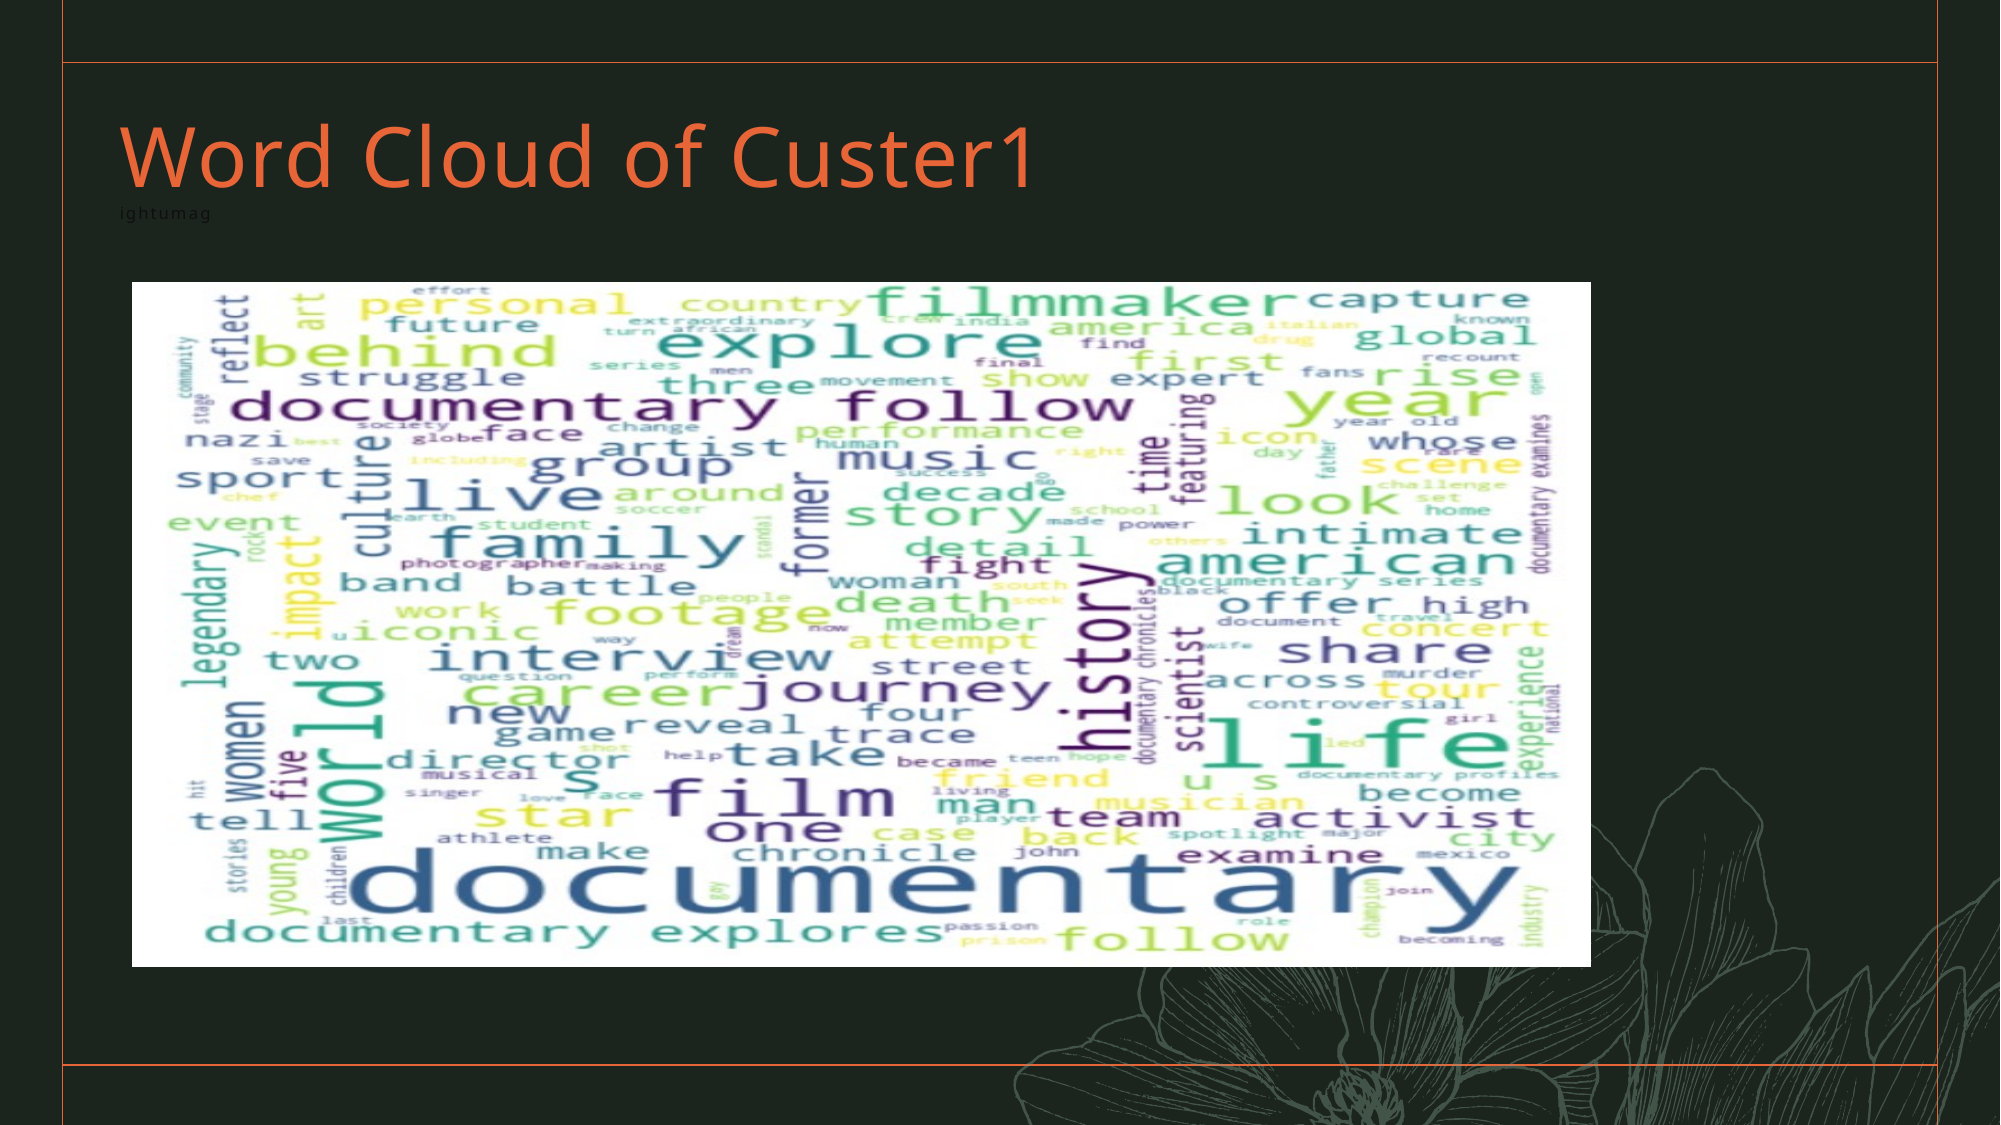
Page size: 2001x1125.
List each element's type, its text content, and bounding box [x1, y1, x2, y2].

title Word Cloud of Custer1 ightumag [104, 95, 1868, 283]
picture [132, 282, 1591, 967]
